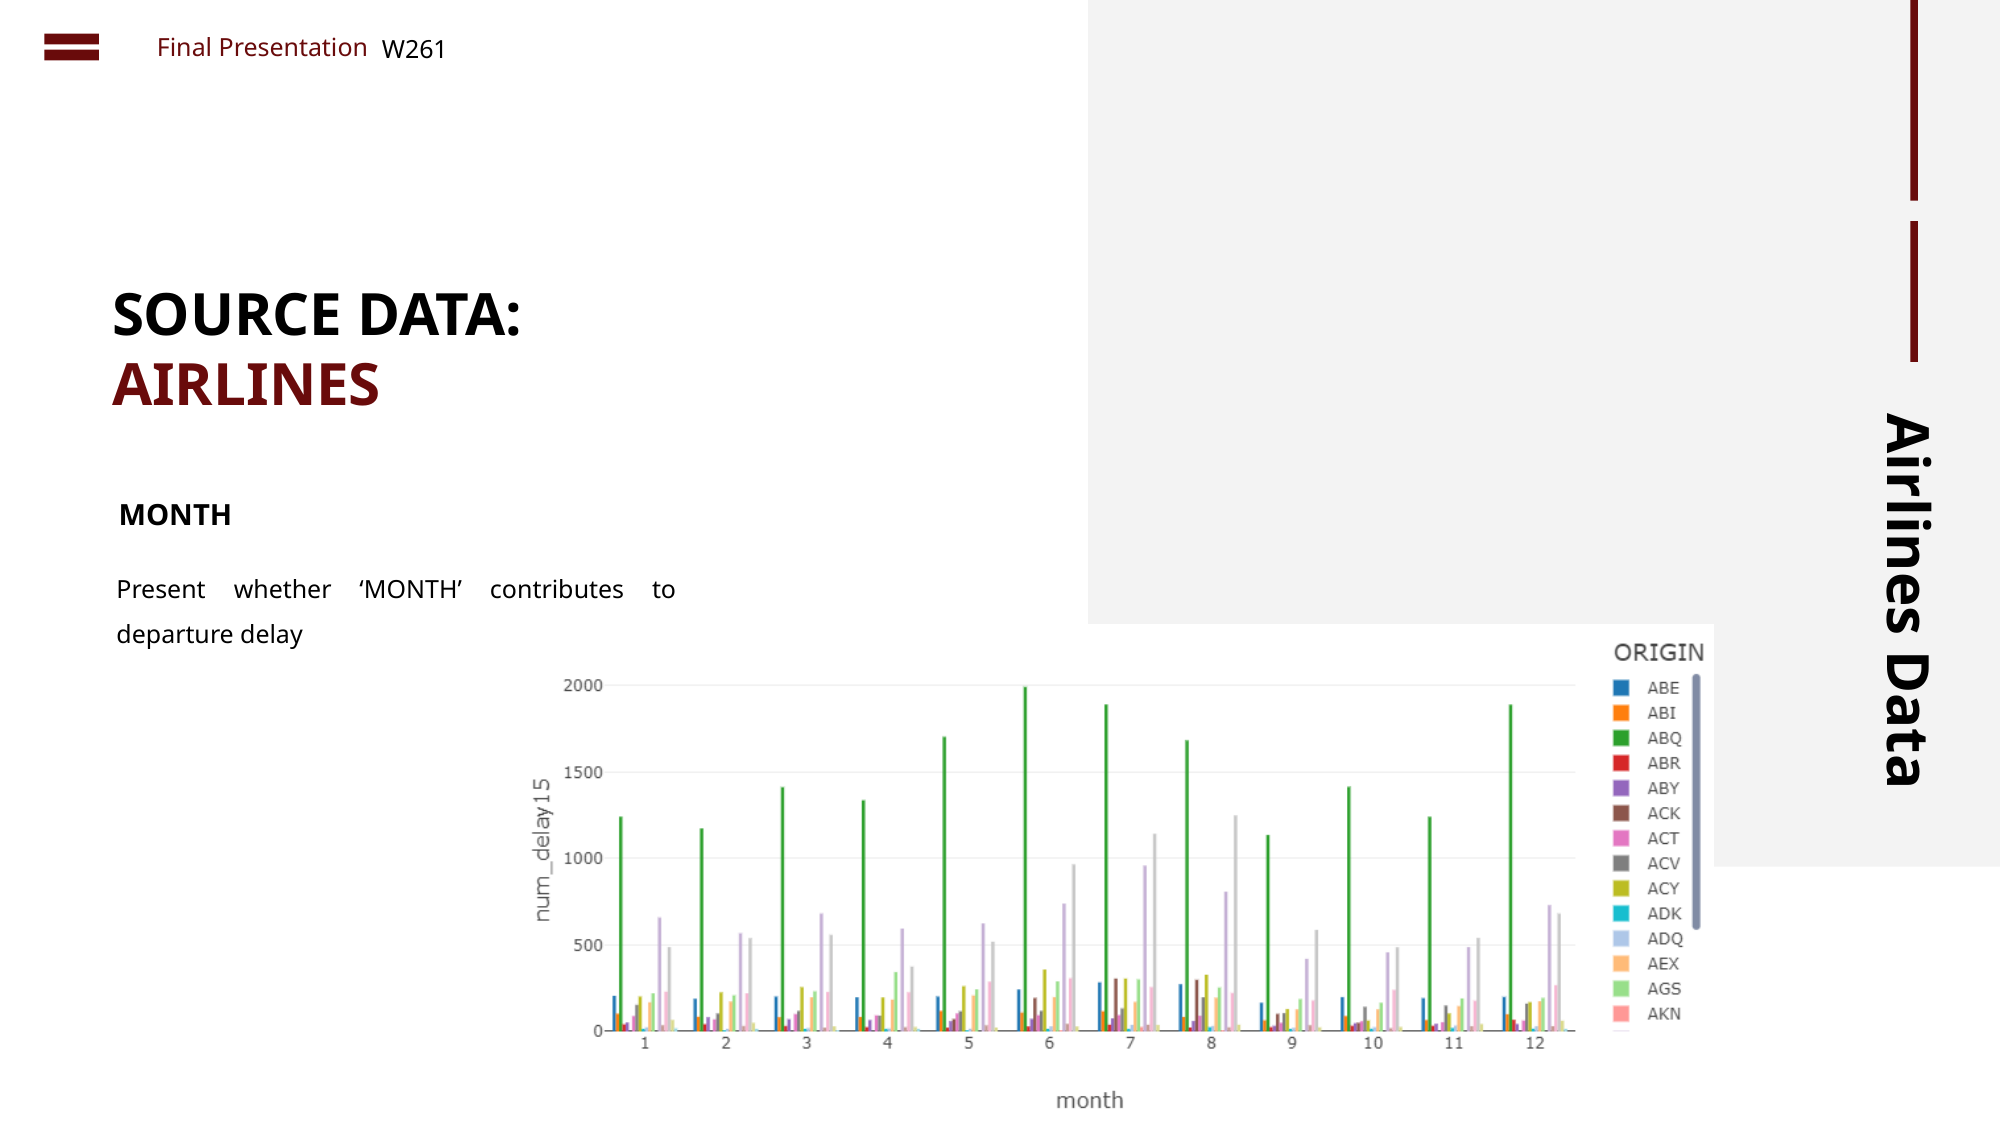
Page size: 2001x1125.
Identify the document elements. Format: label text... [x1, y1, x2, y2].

text_box SOURCE DATA: AIRLINES [97, 270, 657, 425]
picture [519, 624, 1714, 1124]
text_box [43, 49, 100, 61]
text_box [43, 33, 100, 45]
text_box W261 [366, 25, 463, 71]
text_box Present whether ‘MONTH’ contributes to departure delay [101, 551, 693, 701]
text_box Final Presentation [142, 24, 384, 69]
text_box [1910, 0, 1918, 362]
text_box MONTH [103, 471, 490, 539]
text_box Airlines Data [1868, 398, 1954, 877]
